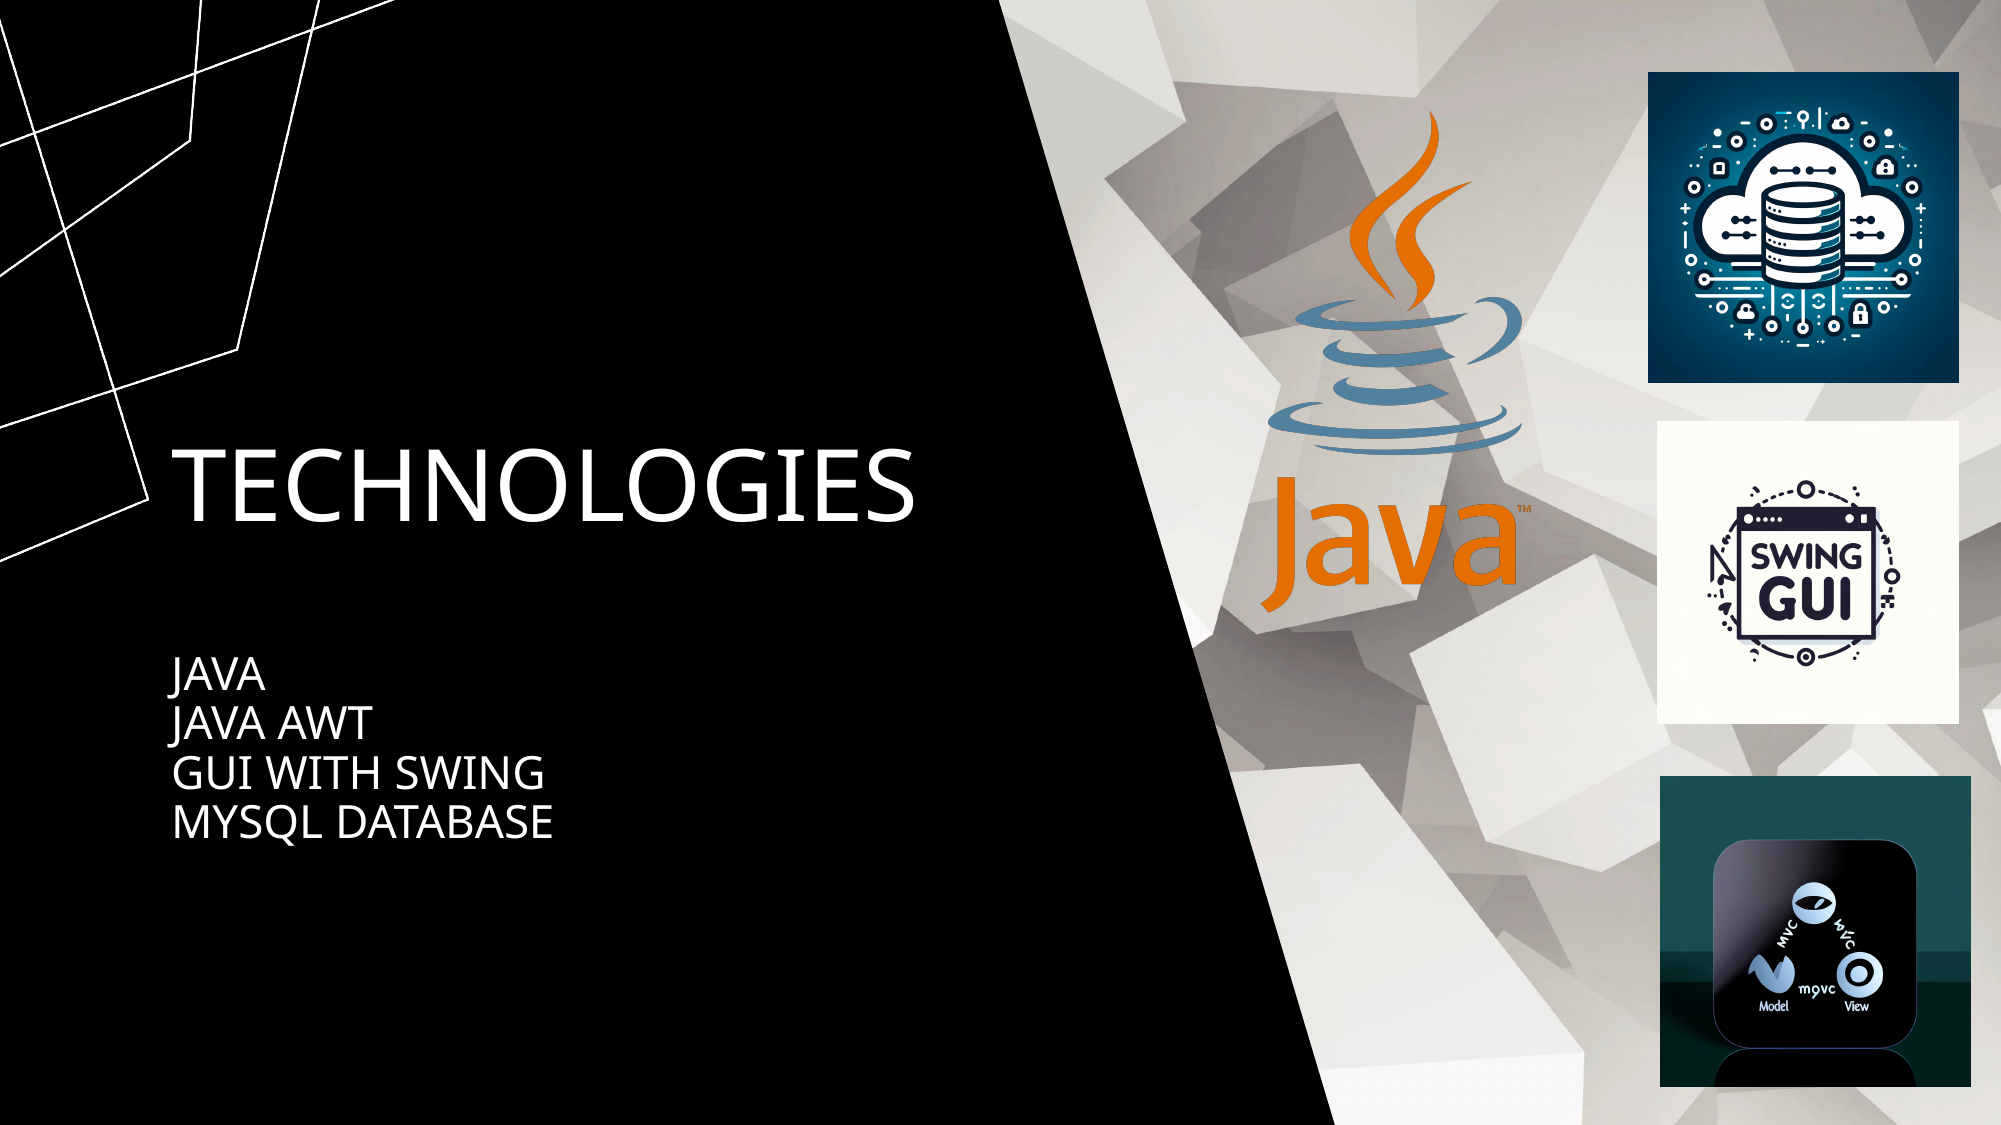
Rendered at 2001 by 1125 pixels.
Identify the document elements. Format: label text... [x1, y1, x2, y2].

picture [998, 0, 2001, 1125]
title Technologies Java JAVA AWT GUI With Swing mySQL Database [150, 423, 998, 976]
picture [0, 0, 696, 620]
